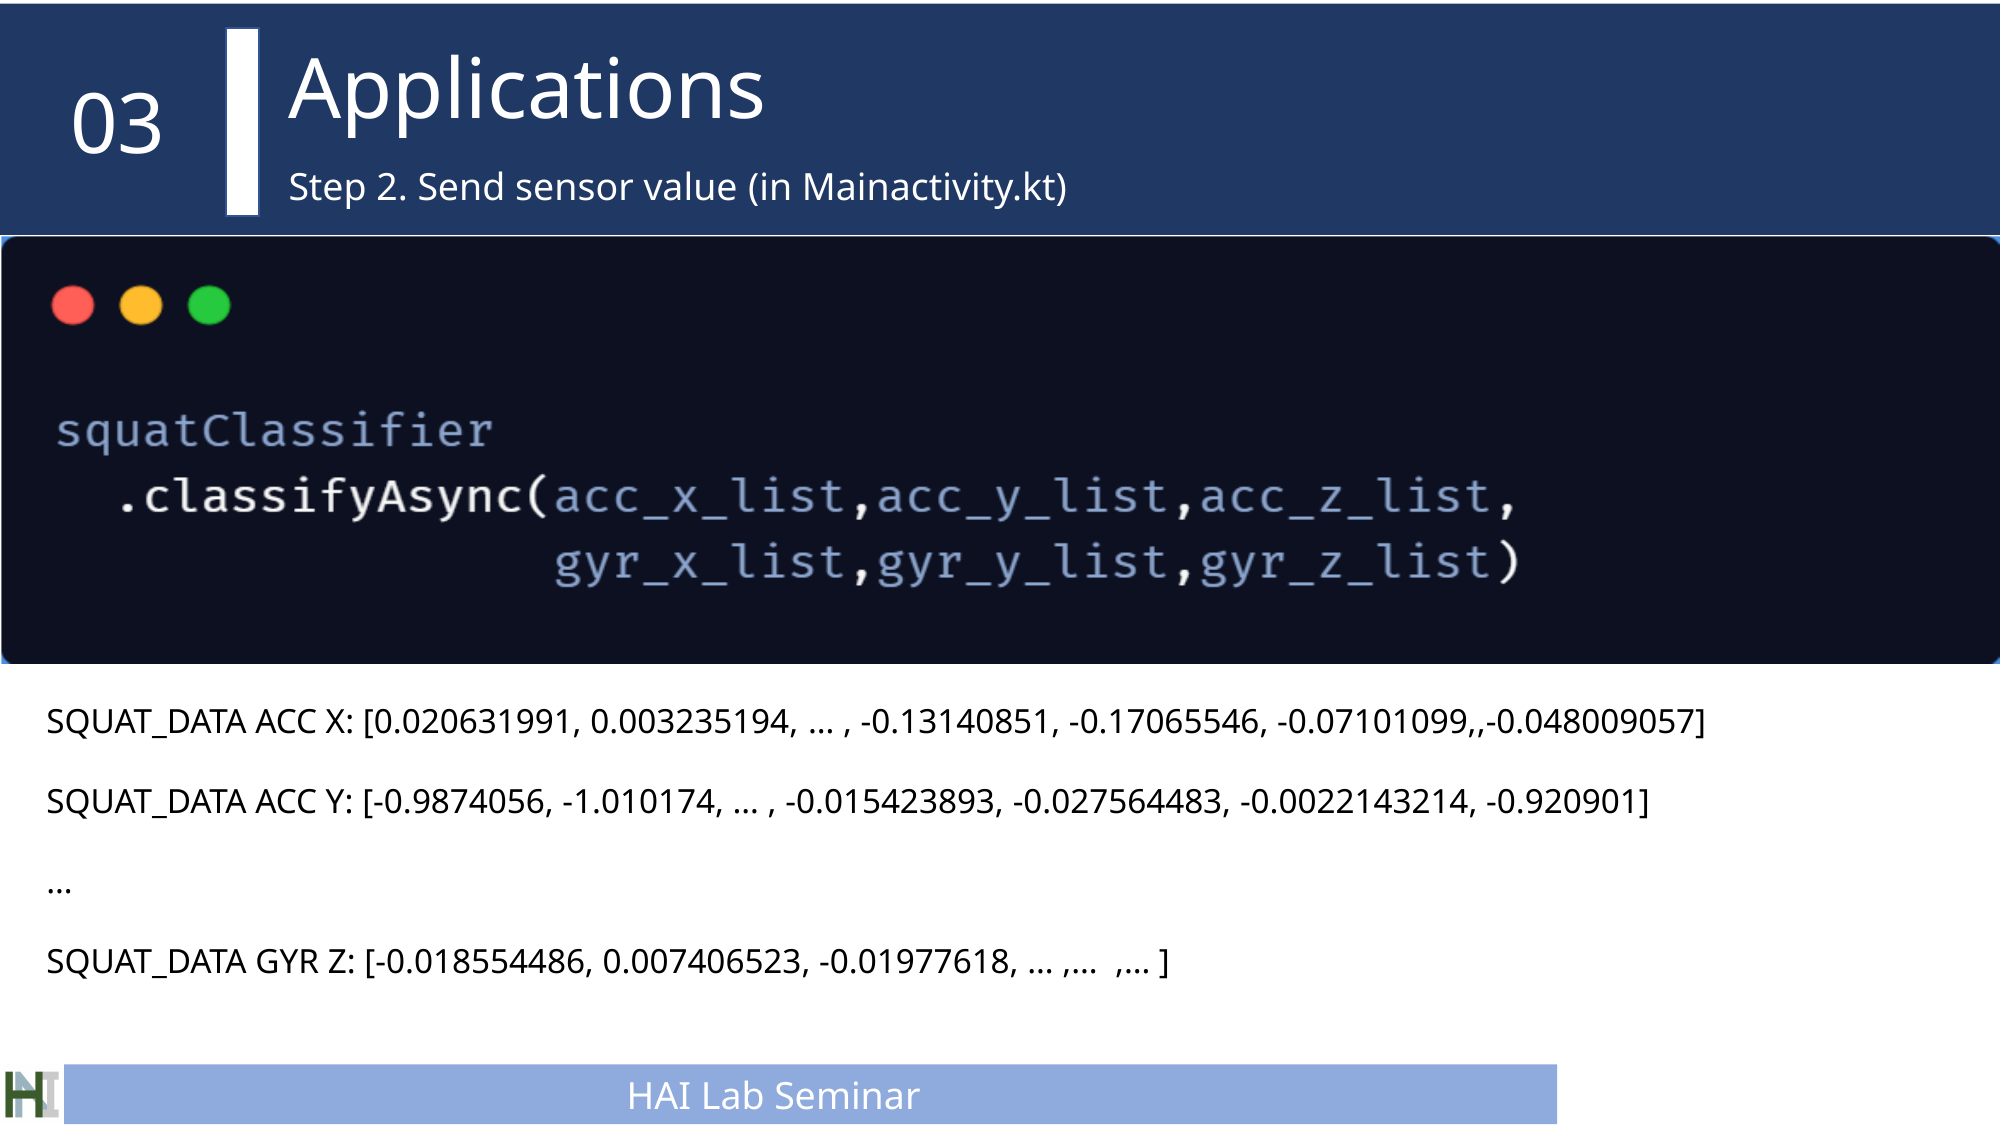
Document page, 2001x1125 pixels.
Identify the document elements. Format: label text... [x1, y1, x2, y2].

text_box Step 2. Send sensor value (in Mainactivity.kt) [273, 155, 1147, 215]
text_box [225, 27, 260, 217]
text_box HAI Lab Seminar [64, 1064, 1558, 1125]
text_box 03 [55, 62, 211, 178]
text_box [0, 3, 2000, 235]
text_box Applications [273, 27, 1089, 143]
text_box SQUAT_DATA ACC X: [0.020631991, 0.003235194, … , -0.13140851, -0.17065546, -0.07101099,,-0.048009057] SQUAT_DATA ACC Y: [-0.9874056, -1.010174, … , -0.015423893, -0.027564483, -0.0022143214, -0.920901] … SQUAT_DATA GYR Z: [-0.018554486, 0.007406523, -0.01977618, … ,… ,… ] [31, 693, 1919, 988]
picture [0, 1064, 64, 1125]
picture [0, 235, 2000, 664]
